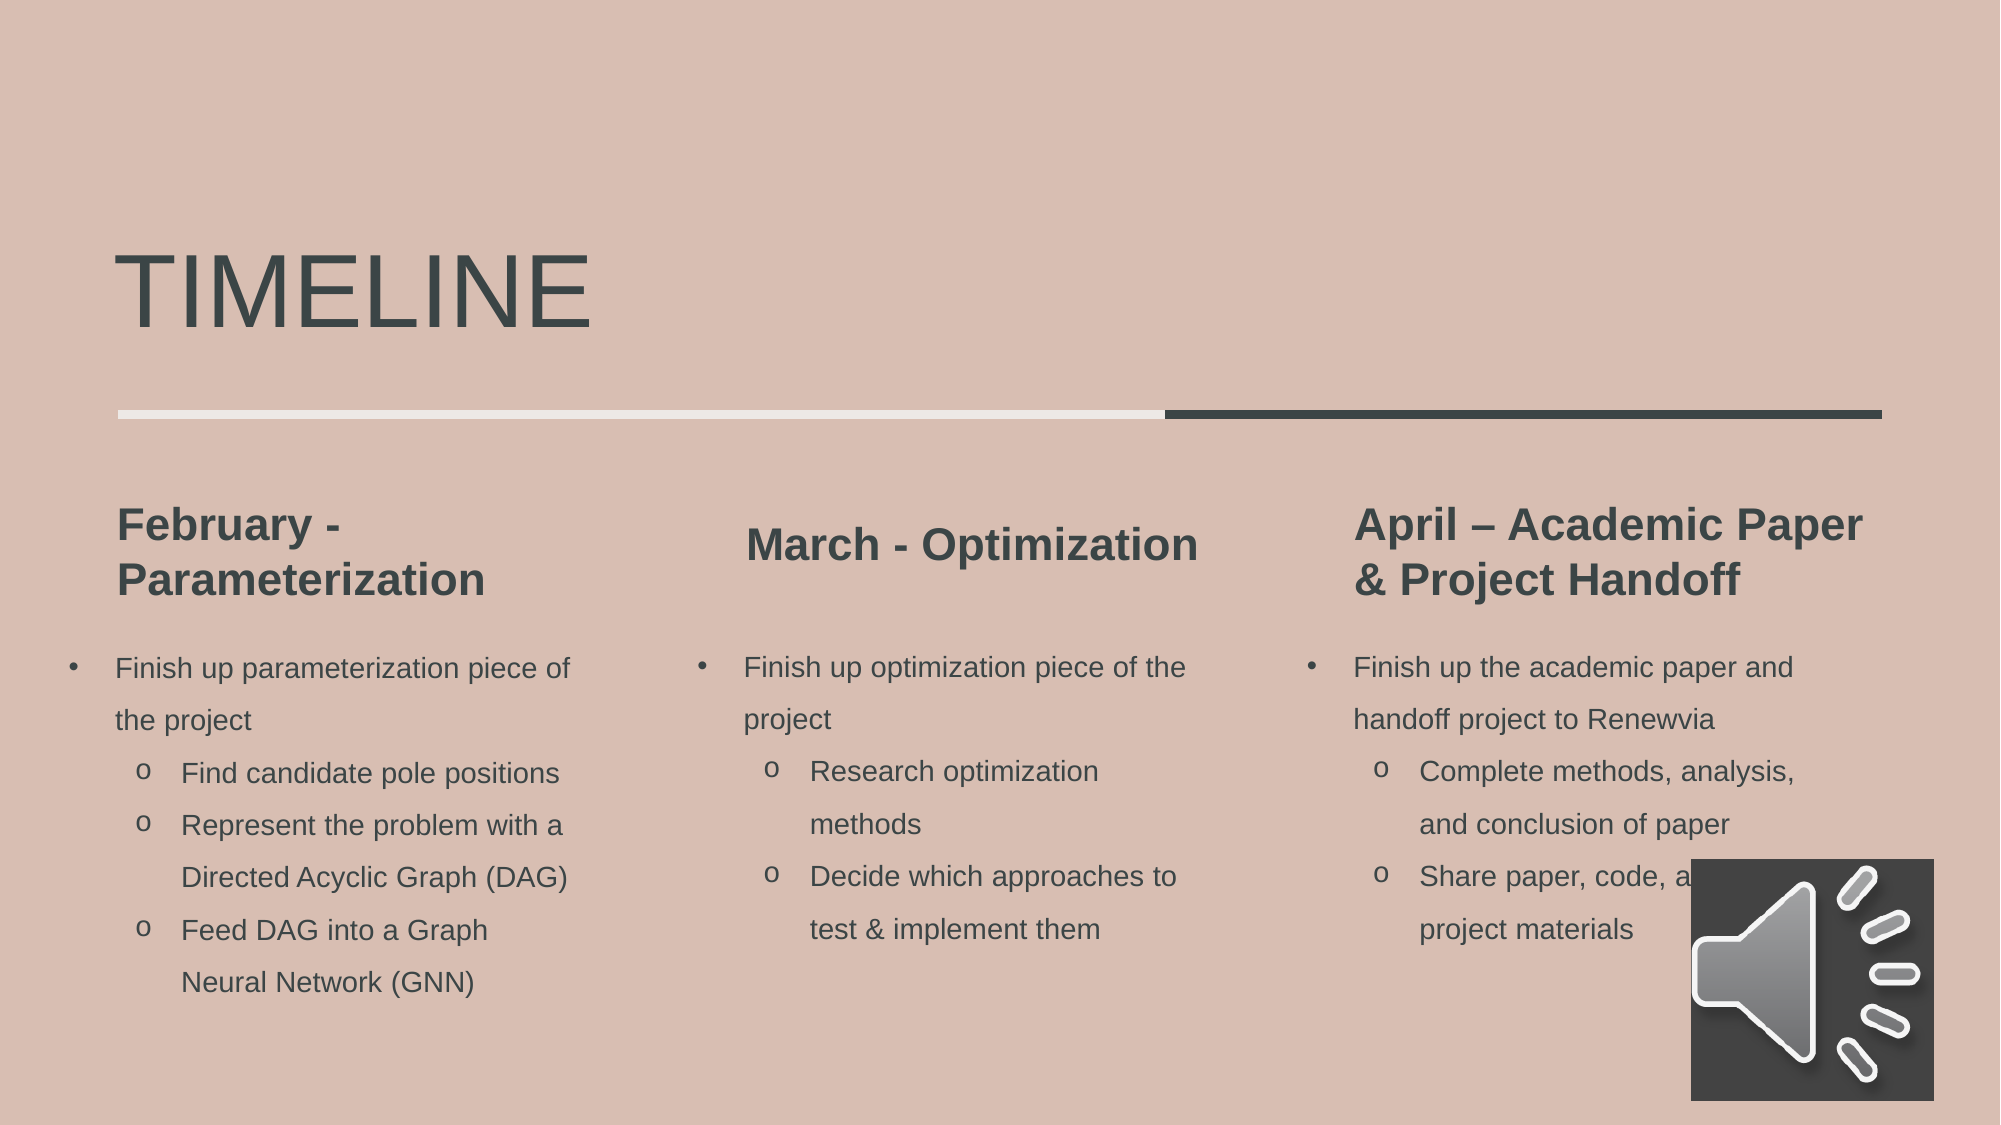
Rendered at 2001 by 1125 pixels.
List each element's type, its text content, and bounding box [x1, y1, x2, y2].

text_box Finish up optimization piece of the project Research optimization methods Decide which approaches to test & implement them [682, 622, 1221, 1069]
picture [1690, 858, 1935, 1103]
list Finish up parameterization piece of the project Find candidate pole positions Represent the problem with a Directed Acyclic Graph (DAG) Feed DAG into a Graph Neural Network (GNN) [53, 624, 593, 1070]
list April – Academic Paper & Project Handoff [1339, 487, 1883, 625]
list March - Optimization [731, 507, 1270, 625]
text_box Finish up the academic paper and handoff project to Renewvia Complete methods, analysis, and conclusion of paper Share paper, code, and all project materials [1291, 622, 1831, 1069]
list February - Parameterization [101, 487, 653, 625]
title TimeLine [98, 239, 1883, 356]
